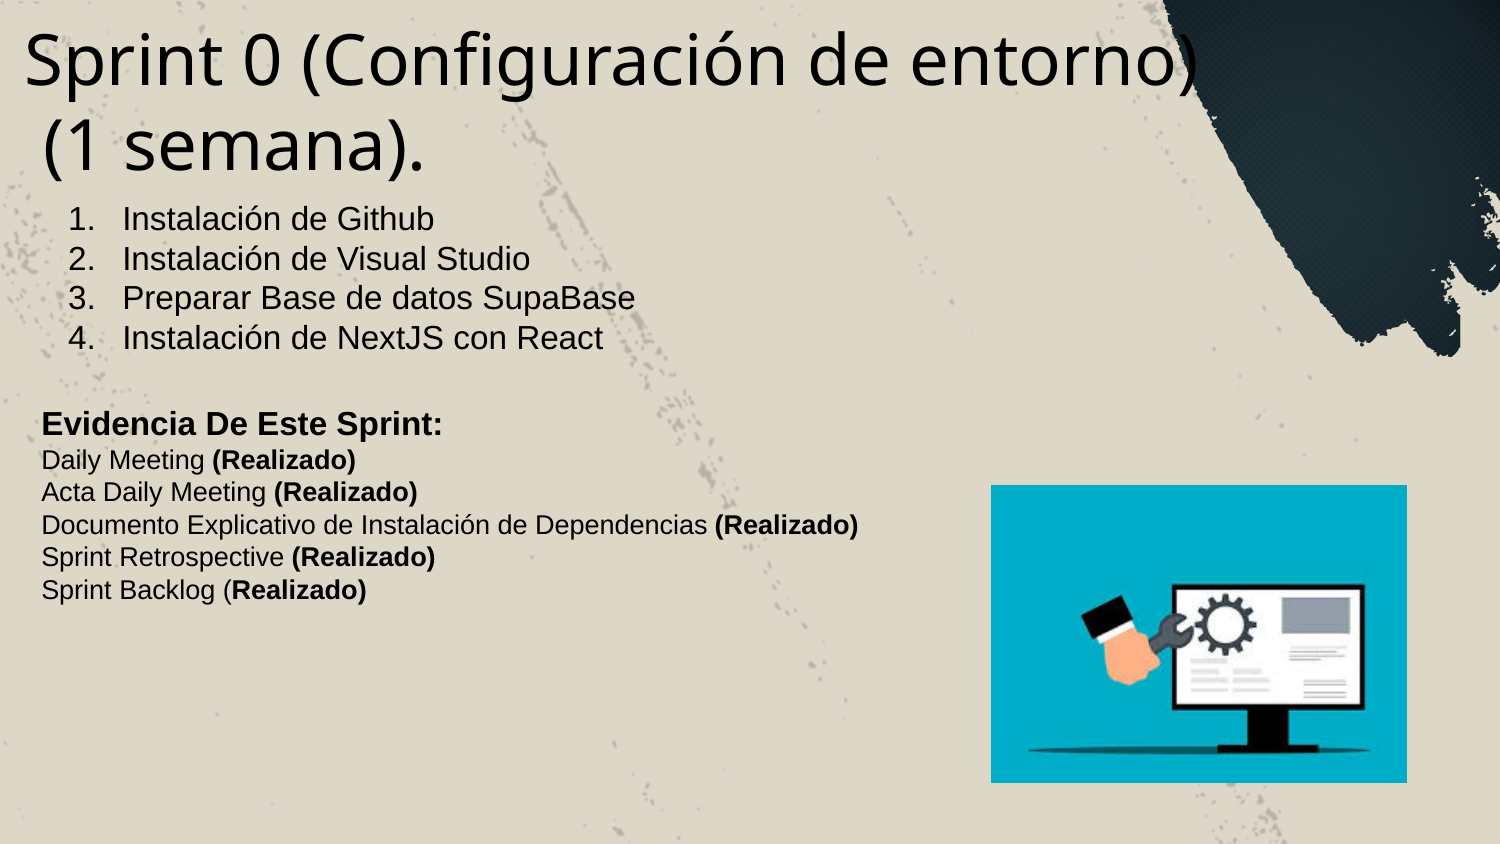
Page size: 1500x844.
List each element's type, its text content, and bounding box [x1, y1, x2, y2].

title Sprint 0 (Configuración de entorno) (1 semana). [9, 0, 1225, 336]
list Instalación de Github Instalación de Visual Studio Preparar Base de datos SupaBase Instalación de NextJS con React [32, 181, 1258, 406]
text_box Evidencia De Este Sprint: Daily Meeting (Realizado) Acta Daily Meeting (Realizado) Documento Explicativo de Instalación de Dependencias (Realizado) Sprint Retrospective (Realizado) Sprint Backlog (Realizado) [26, 387, 921, 631]
picture [2, 0, 1500, 844]
